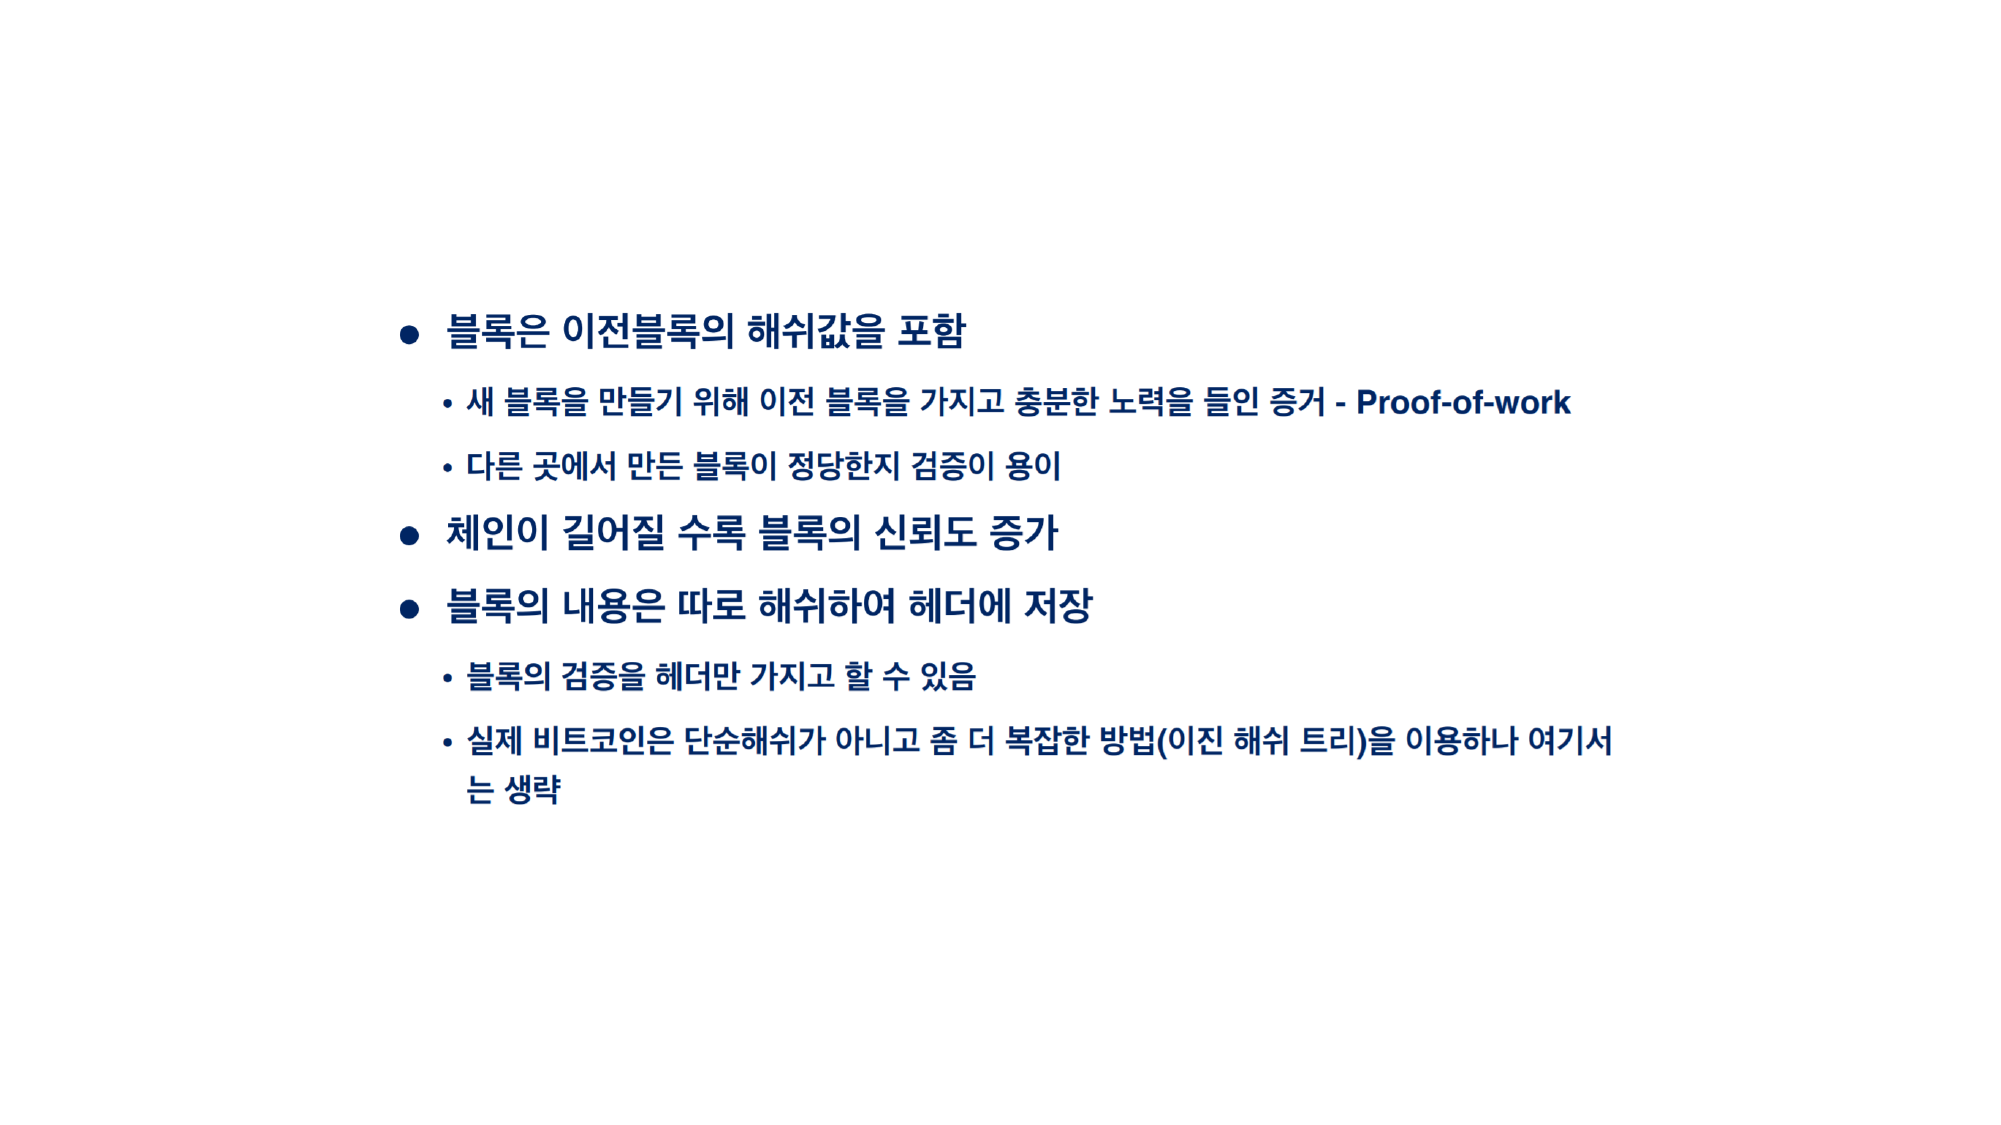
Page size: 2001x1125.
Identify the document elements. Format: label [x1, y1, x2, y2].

picture [343, 296, 1657, 829]
